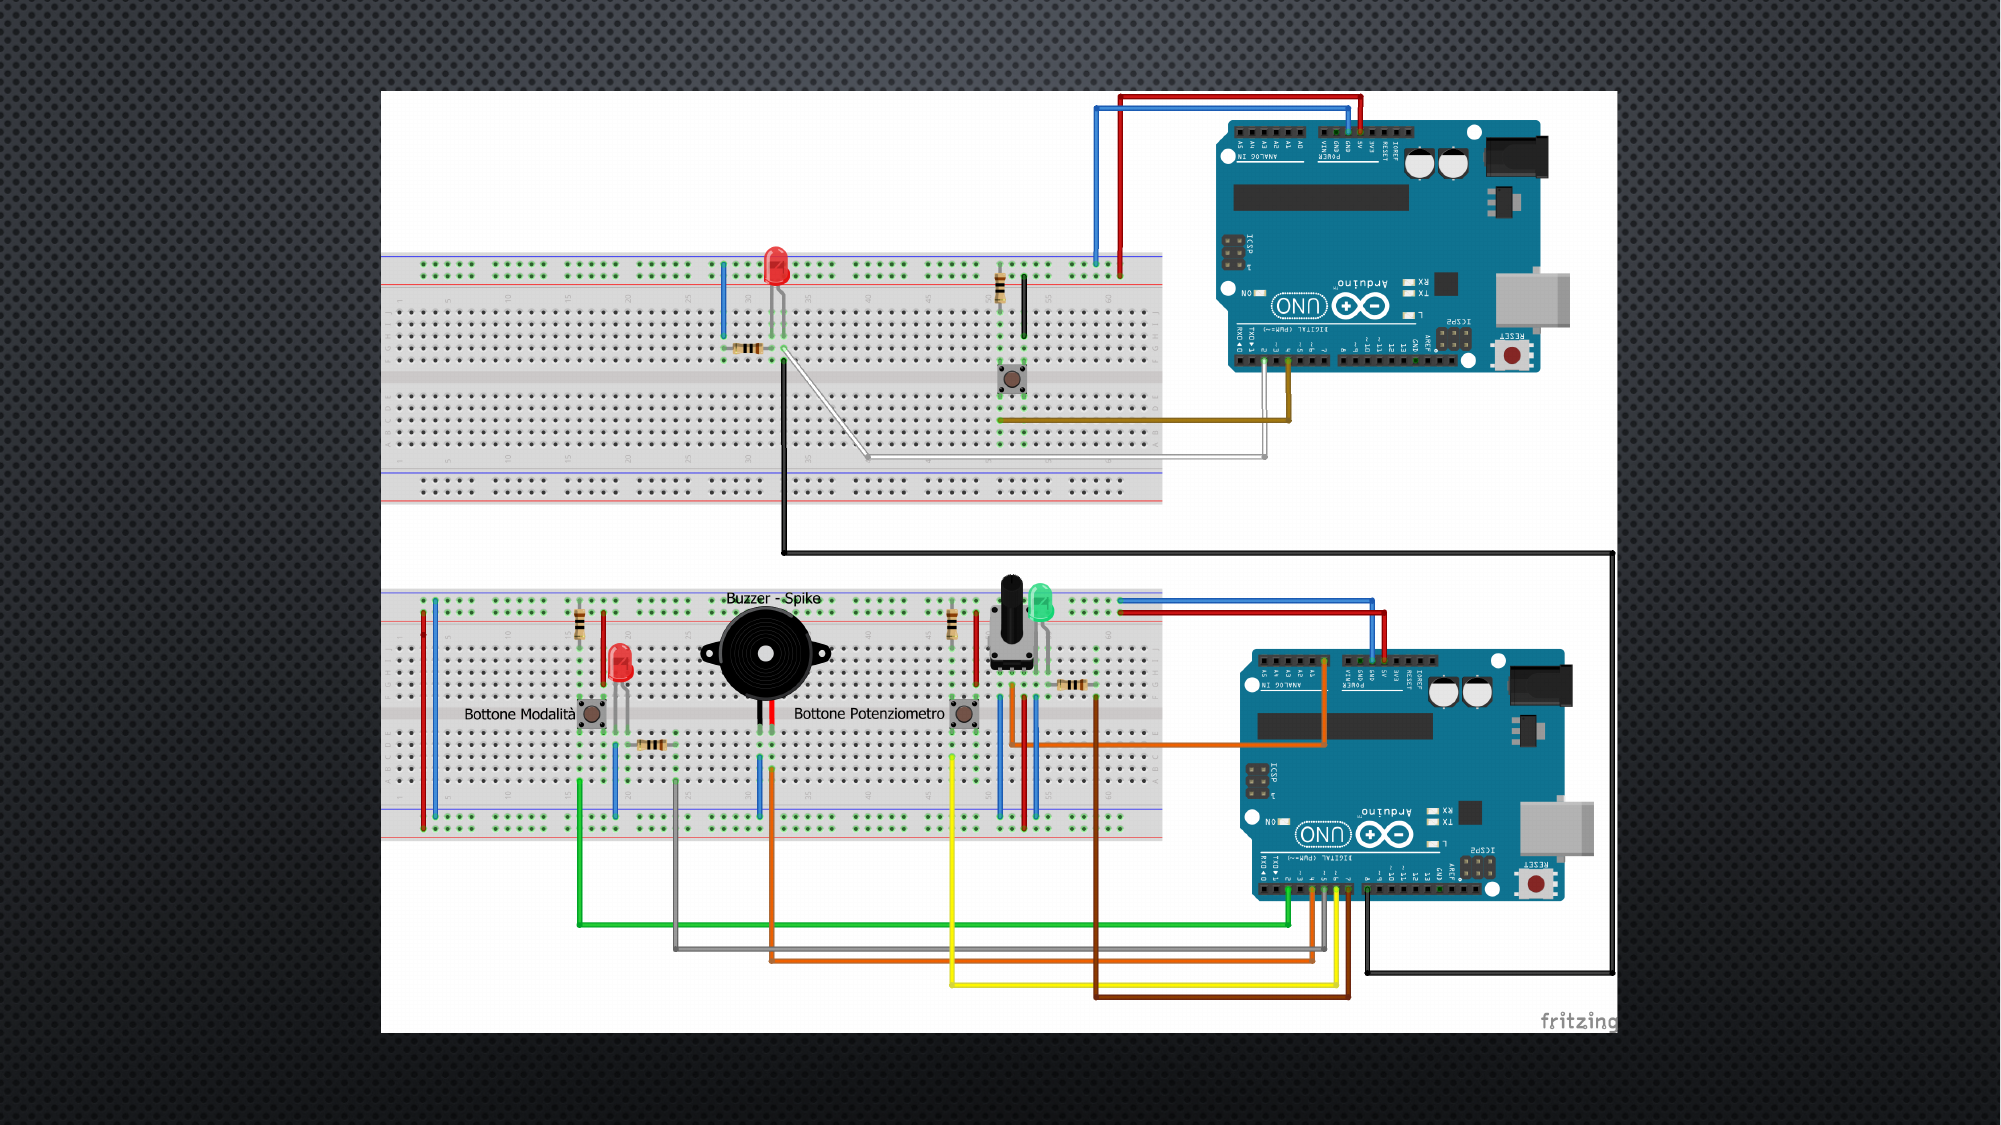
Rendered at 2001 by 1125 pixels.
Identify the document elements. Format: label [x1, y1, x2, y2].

picture [381, 91, 1619, 1034]
